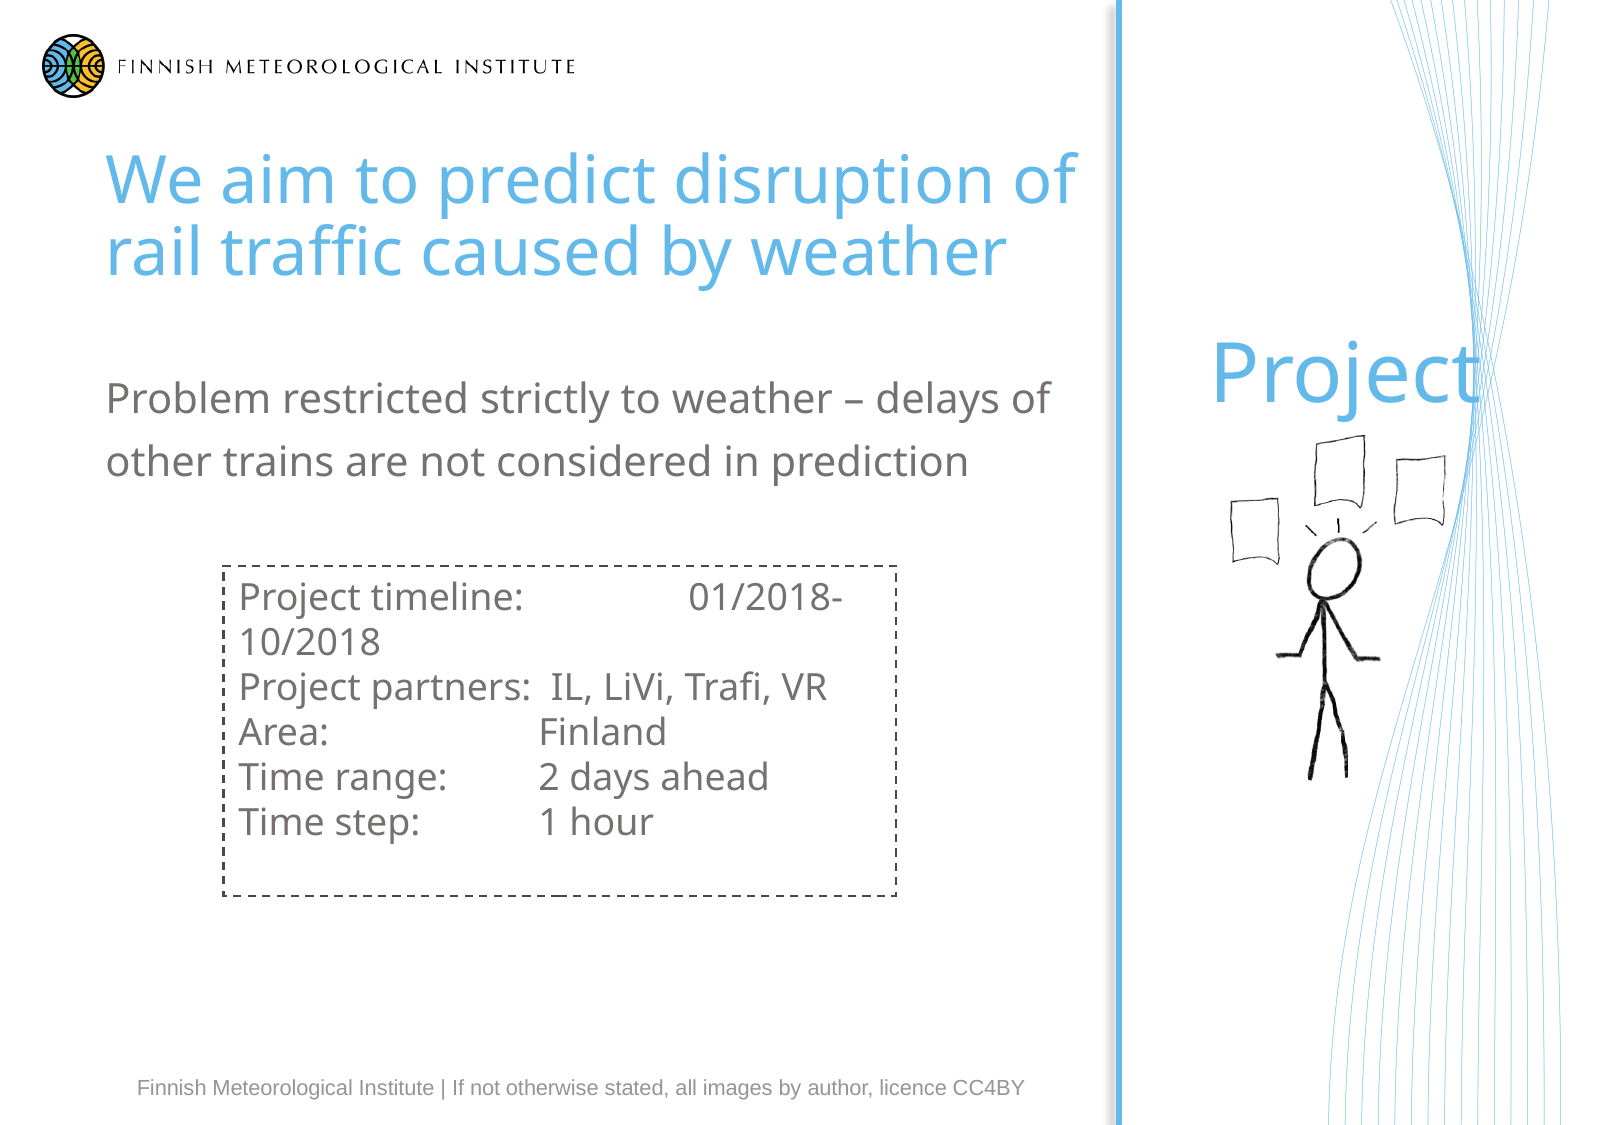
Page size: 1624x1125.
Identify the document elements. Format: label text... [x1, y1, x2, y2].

text_box Project [1209, 320, 1586, 539]
footer Finnish Meteorological Institute | If not otherwise stated, all images by author, licence CC4BY [100, 1057, 1063, 1117]
picture [0, 0, 1116, 1125]
list Problem restricted strictly to weather – delays of other trains are not considered in prediction [105, 364, 1101, 680]
text_box Project timeline: 01/2018-10/2018 Project partners: IL, LiVi, Trafi, VR Area: Finland Time range: 2 days ahead Time step: 1 hour [222, 565, 897, 897]
title We aim to predict disruption of rail traffic caused by weather [105, 145, 1118, 364]
picture [1122, 0, 1624, 1125]
